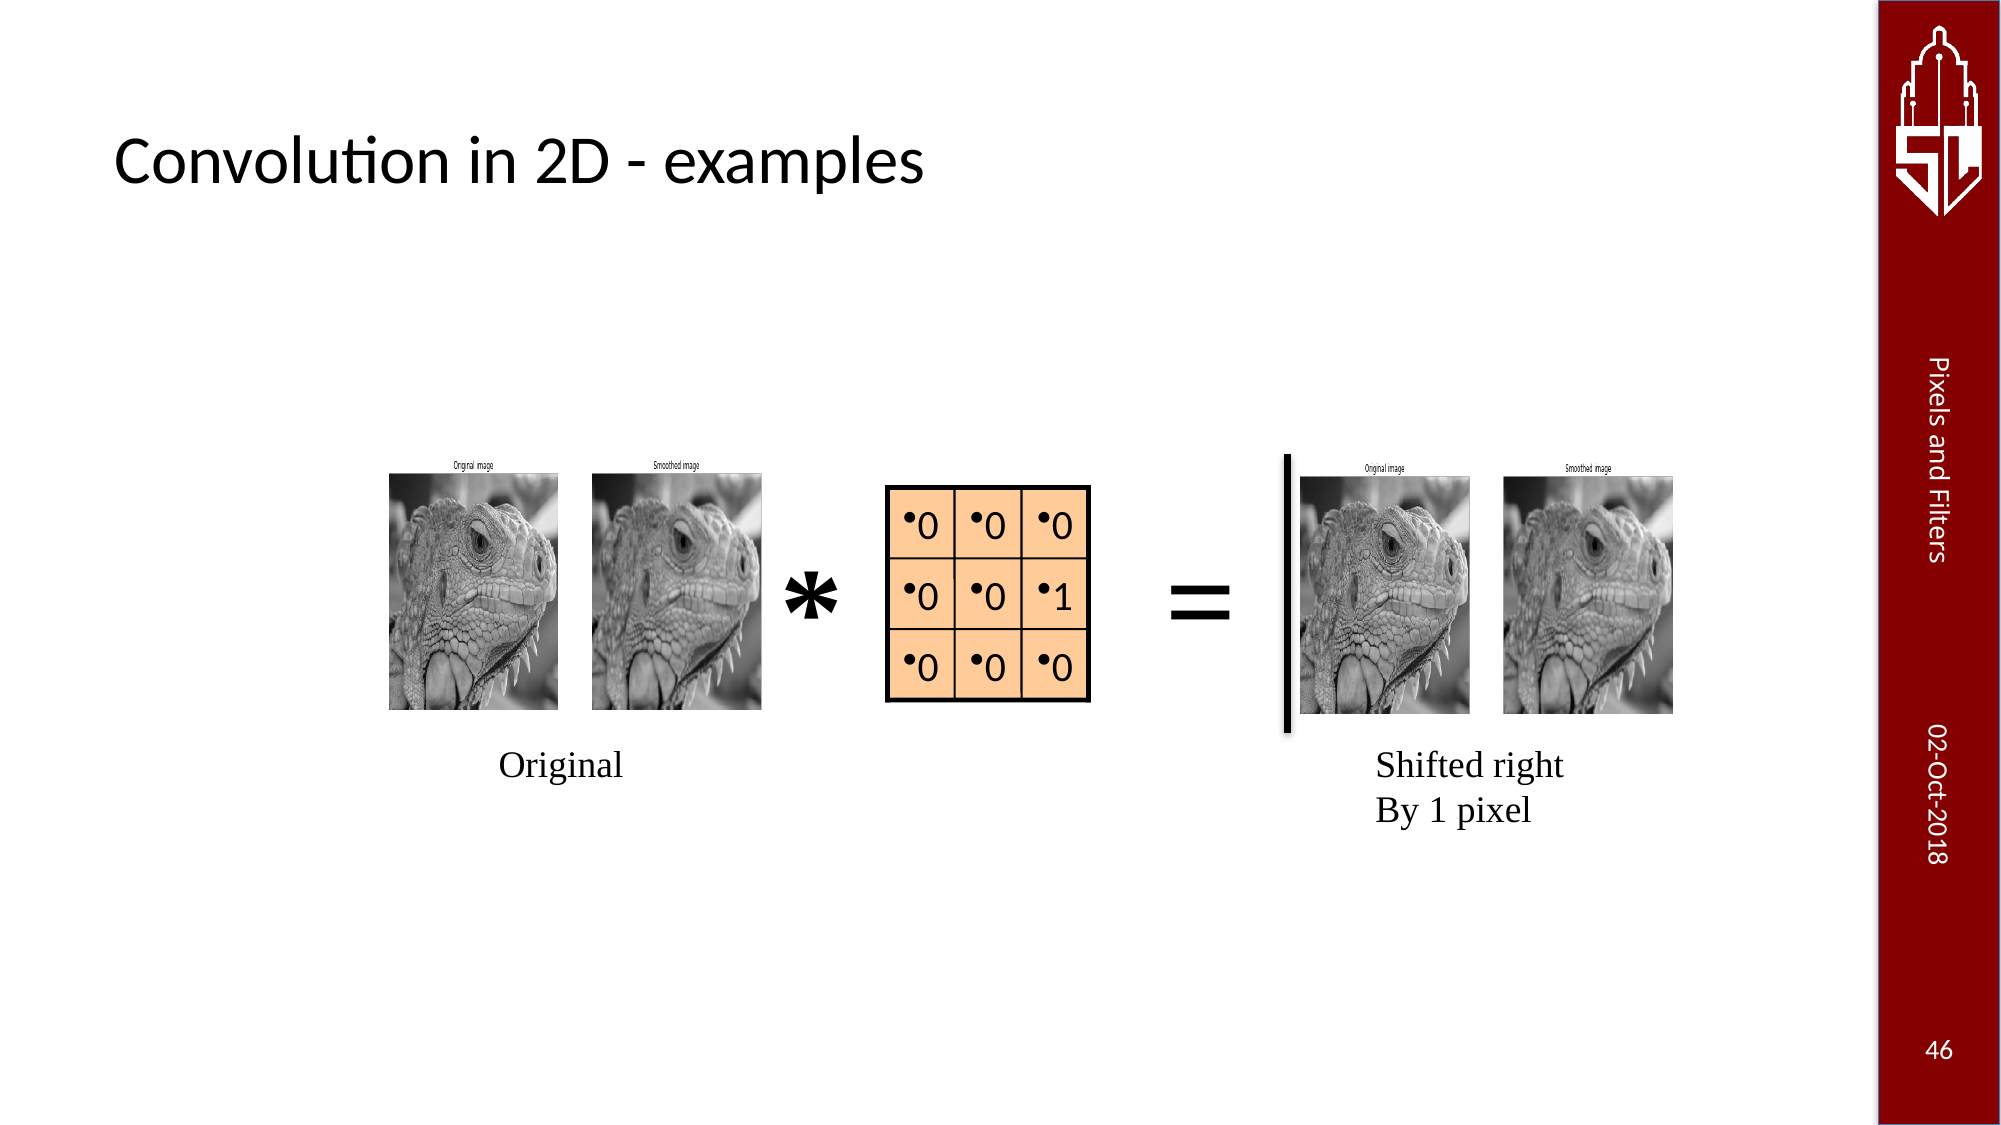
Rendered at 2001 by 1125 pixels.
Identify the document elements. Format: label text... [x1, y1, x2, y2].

text_box = [1150, 512, 1252, 678]
picture [1896, 25, 1982, 217]
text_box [1285, 453, 1677, 735]
text_box * [771, 522, 858, 688]
text_box Shifted right By 1 pixel [1360, 741, 1580, 838]
picture [373, 453, 766, 731]
title Convolution in 2D - examples [99, 62, 1450, 250]
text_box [887, 487, 1089, 701]
text_box Original [483, 739, 639, 793]
